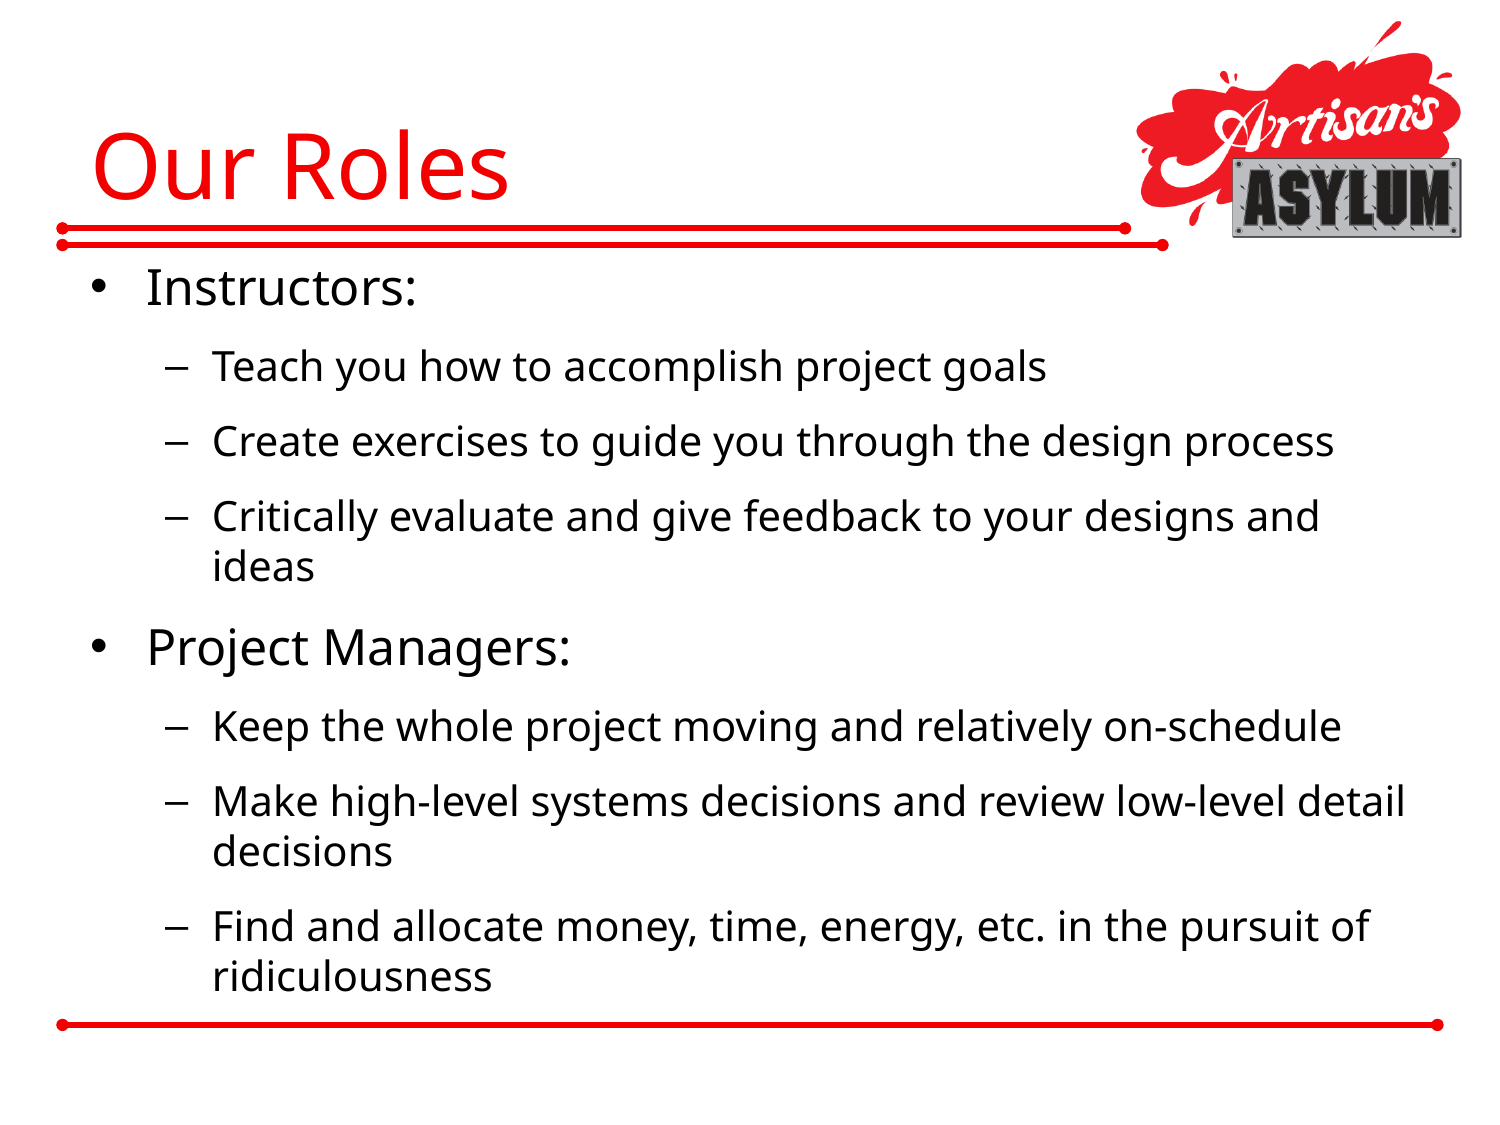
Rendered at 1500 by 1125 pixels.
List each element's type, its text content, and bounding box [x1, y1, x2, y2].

title Our Roles [74, 37, 1113, 226]
list Instructors: Teach you how to accomplish project goals Create exercises to guide you through the design process Critically evaluate and give feedback to your designs and ideas Project Managers: Keep the whole project moving and relatively on-schedule Make high-level systems decisions and review low-level detail decisions Find and allocate money, time, energy, etc. in the pursuit of ridiculousness [74, 249, 1426, 1006]
picture [1125, 11, 1475, 250]
